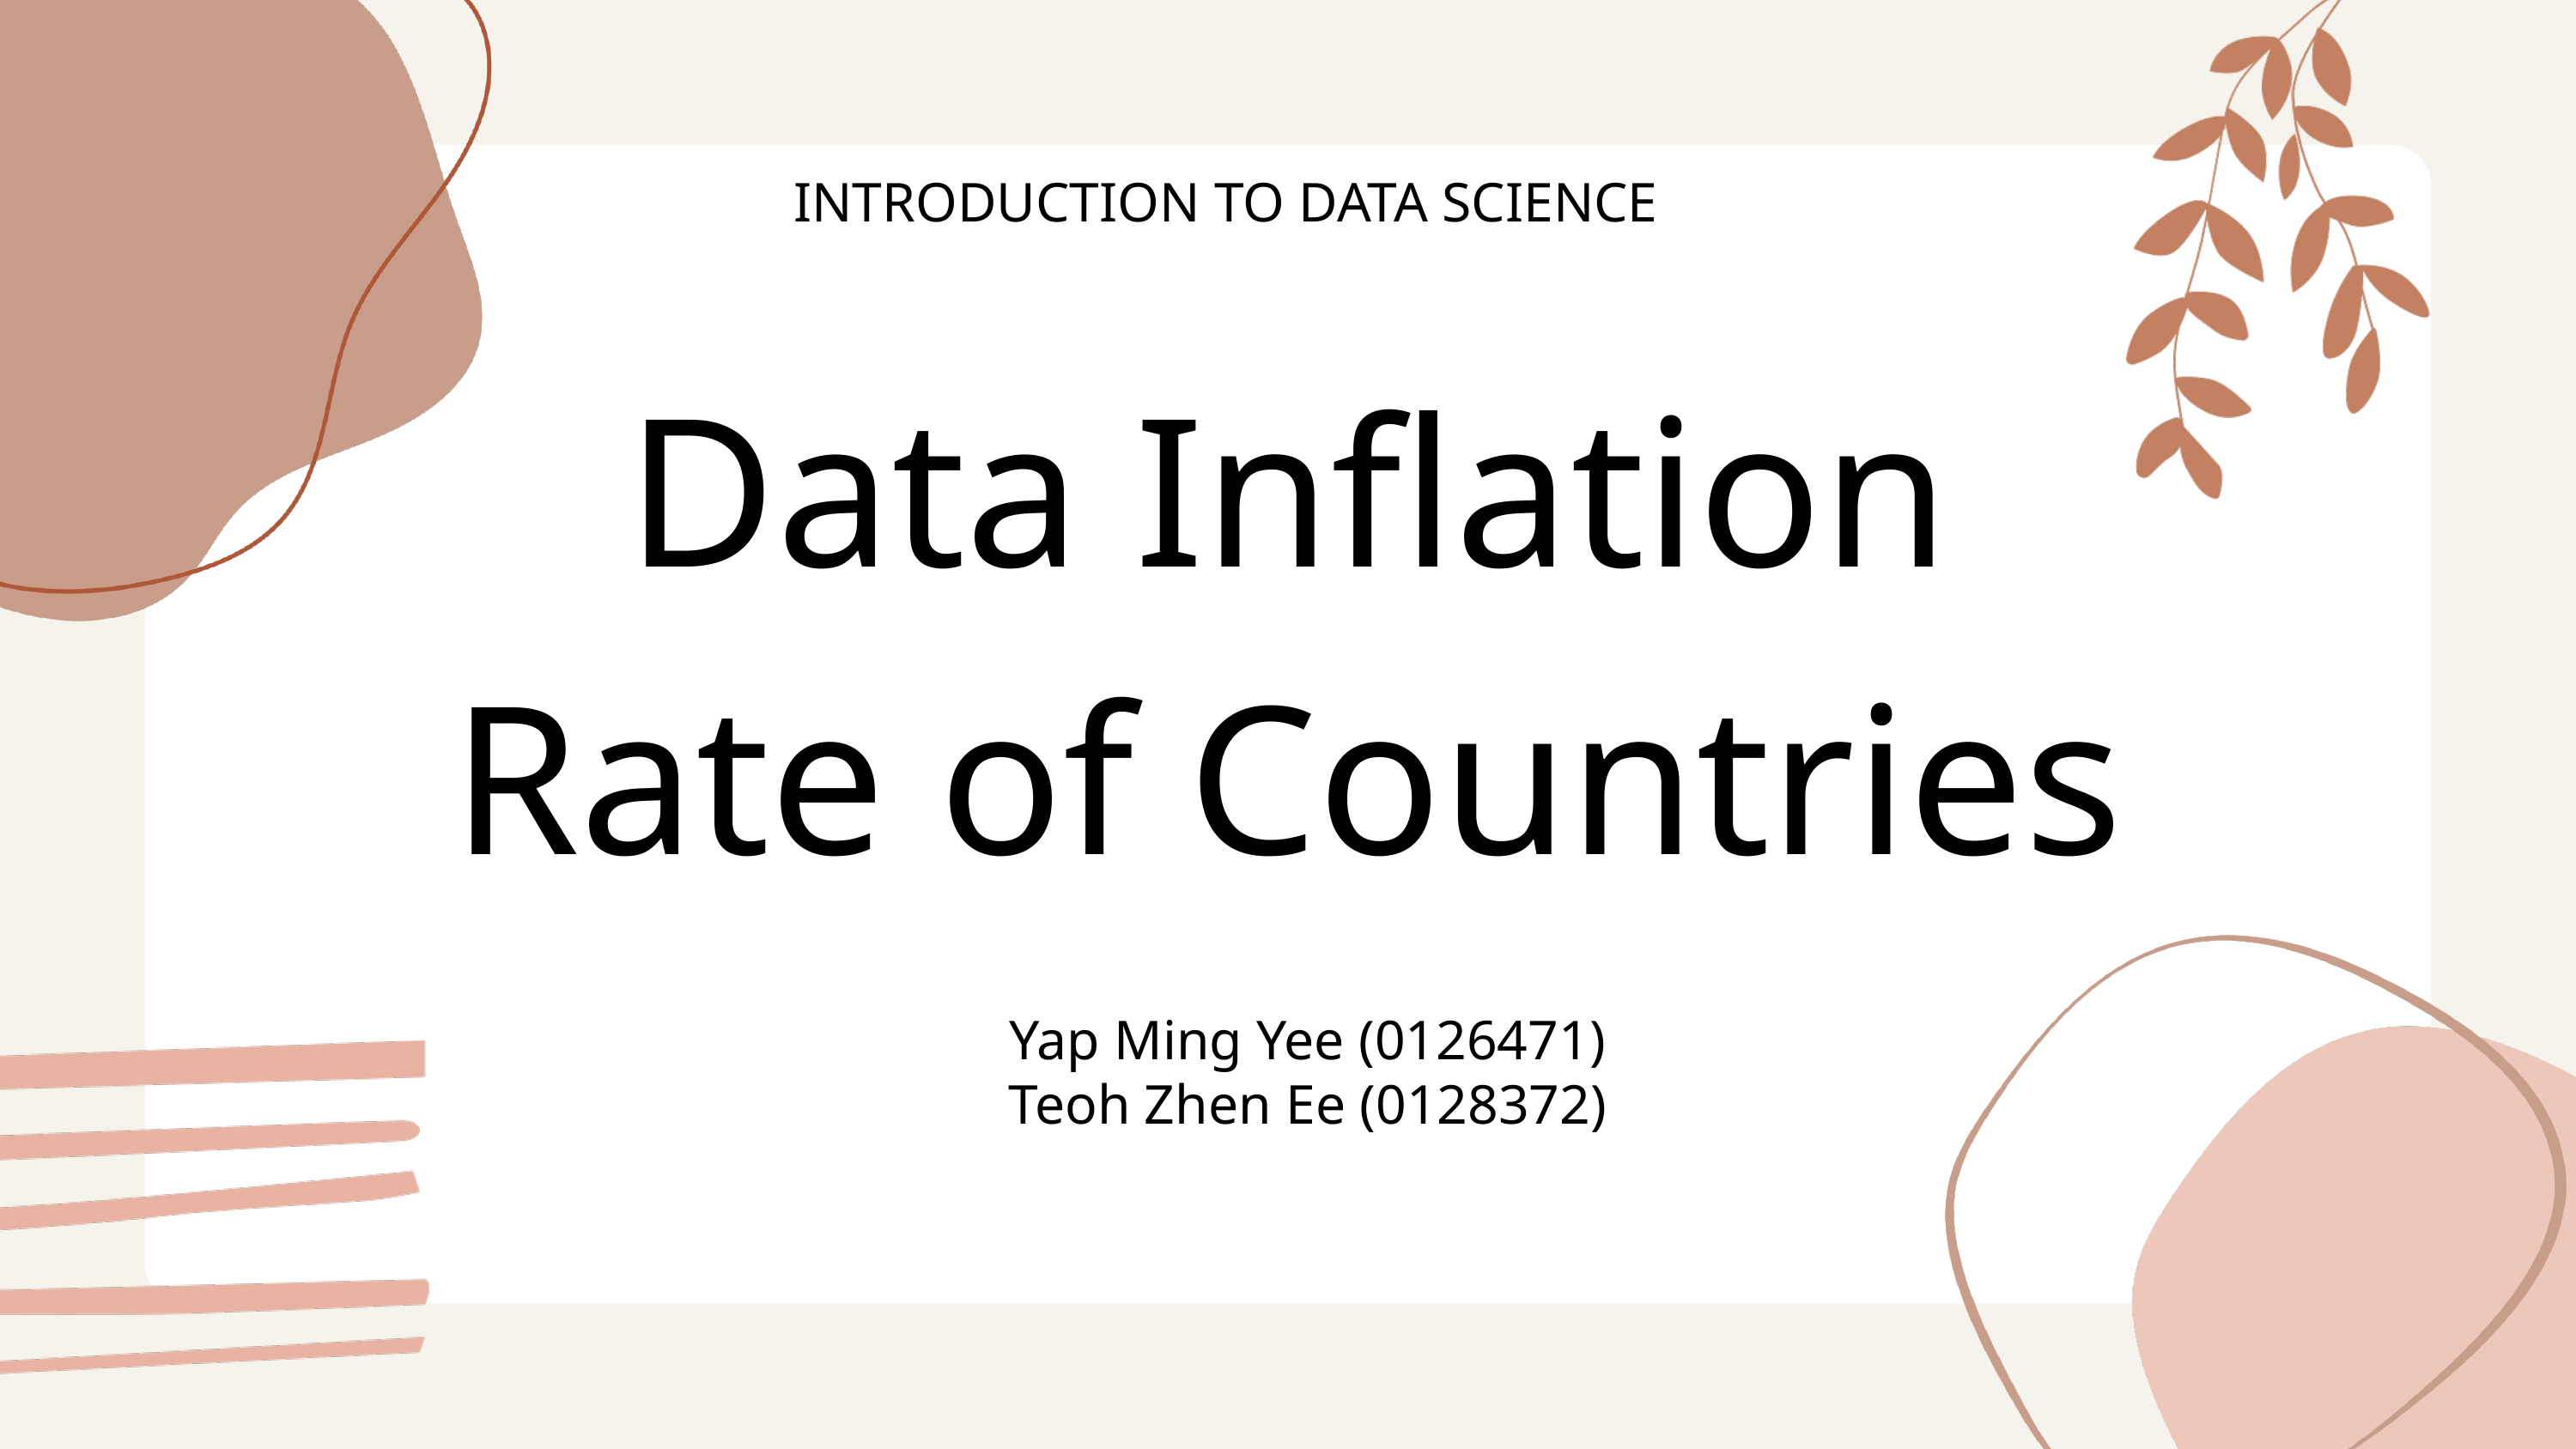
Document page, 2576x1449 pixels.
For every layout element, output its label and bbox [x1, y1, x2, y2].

picture [0, 0, 538, 676]
picture [2126, 0, 2432, 500]
picture [0, 1040, 430, 1382]
text_box [144, 144, 2432, 1304]
picture [1945, 935, 2576, 1449]
